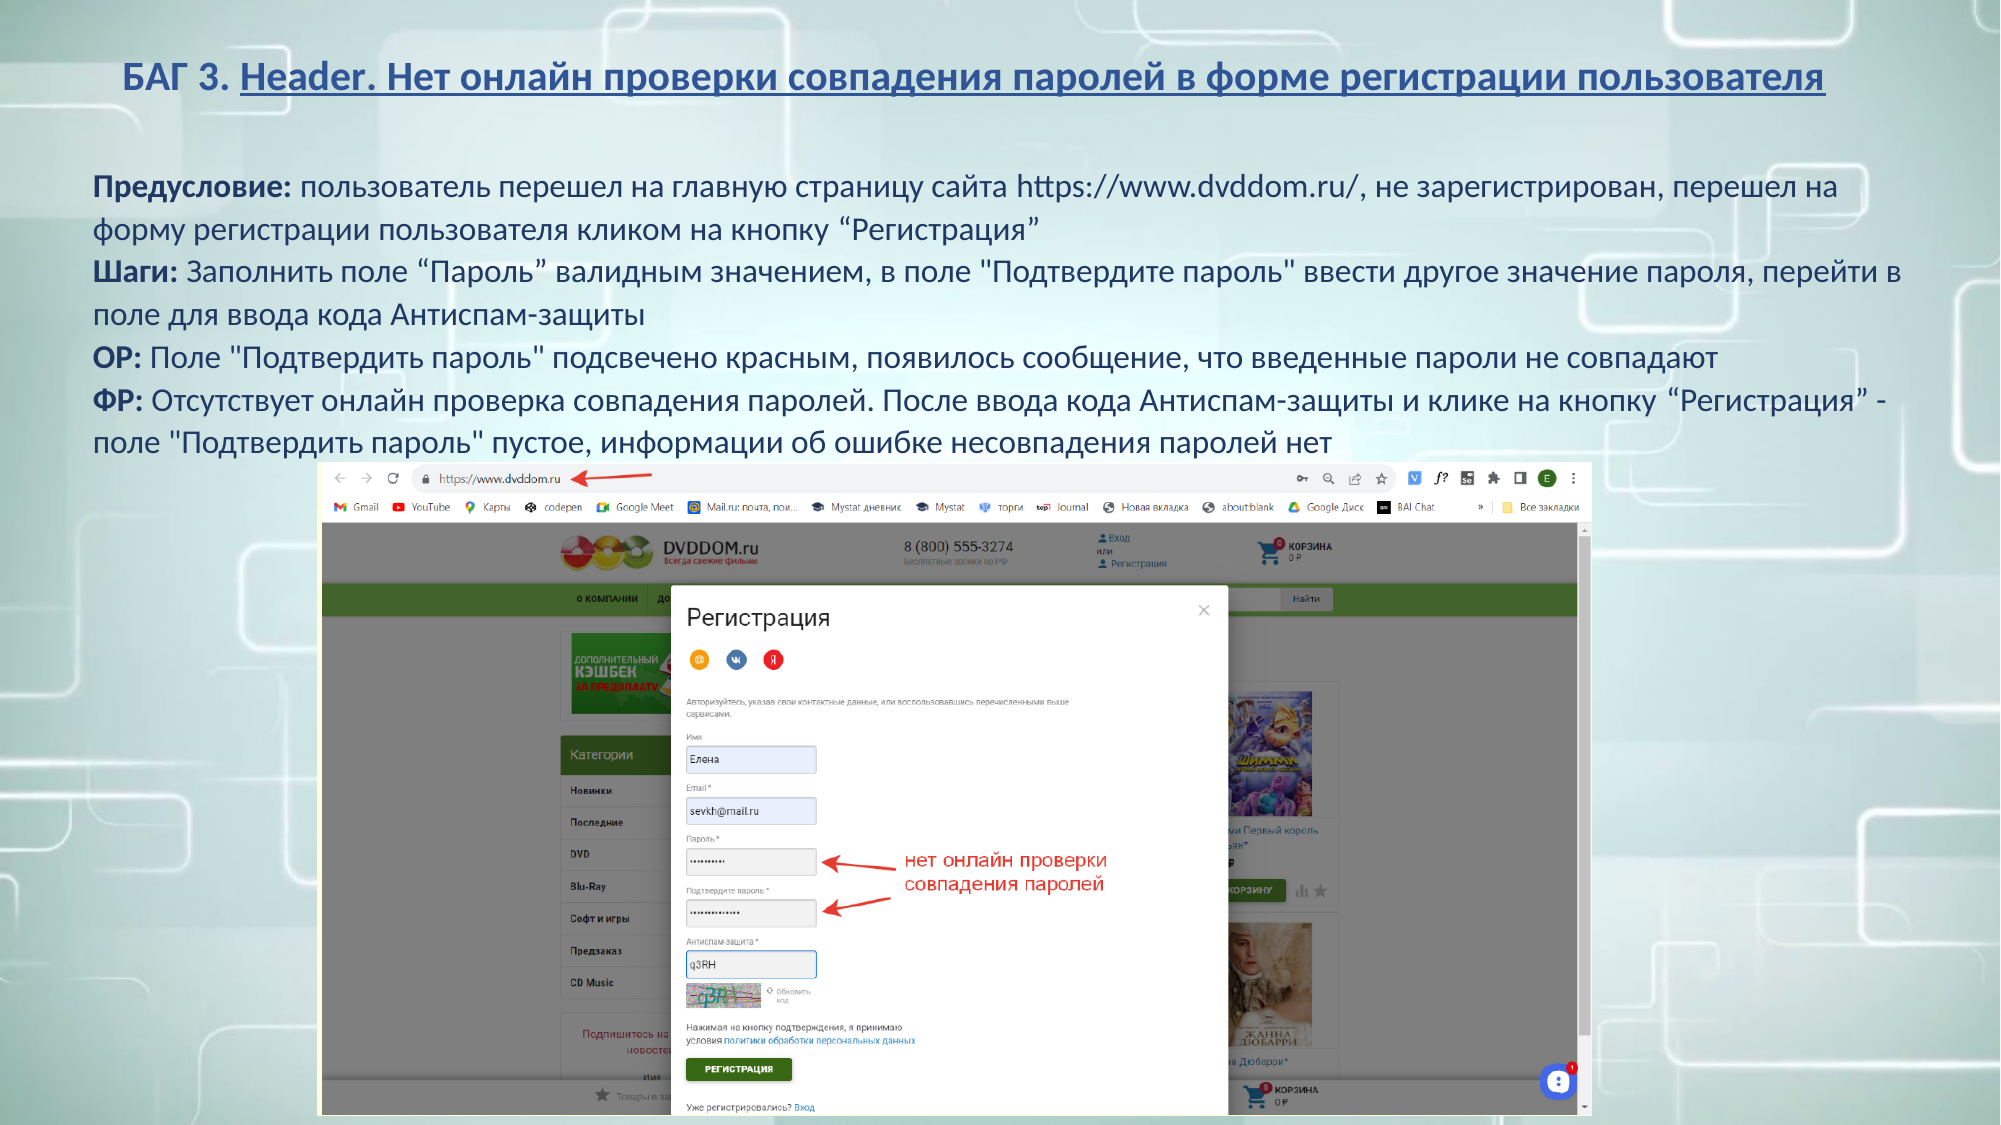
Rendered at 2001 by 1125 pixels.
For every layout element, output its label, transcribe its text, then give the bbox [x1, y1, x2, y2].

picture [0, 0, 2001, 1125]
text_box БАГ 3. Header. Нет онлайн проверки совпадения паролей в форме регистрации пользователя Предусловие: пользователь перешел на главную страницу сайта https://www.dvddom.ru/, не зарегистрирован, перешел на форму регистрации пользователя кликом на кнопку “Регистрация” Шаги: Заполнить поле “Пароль” валидным значением, в поле "Подтвердите пароль" ввести другое значение пароля, перейти в поле для ввода кода Антиспам-защиты ОР: Поле "Подтвердить пароль" подсвечено красным, появилось сообщение, что введенные пароли не совпадают ФР: Отсутствует онлайн проверка совпадения паролей. После ввода кода Антиспам-защиты и клике на кнопку “Регистрация” - поле "Подтвердить пароль" пустое, информации об ошибке несовпадения паролей нет [78, 41, 1945, 559]
